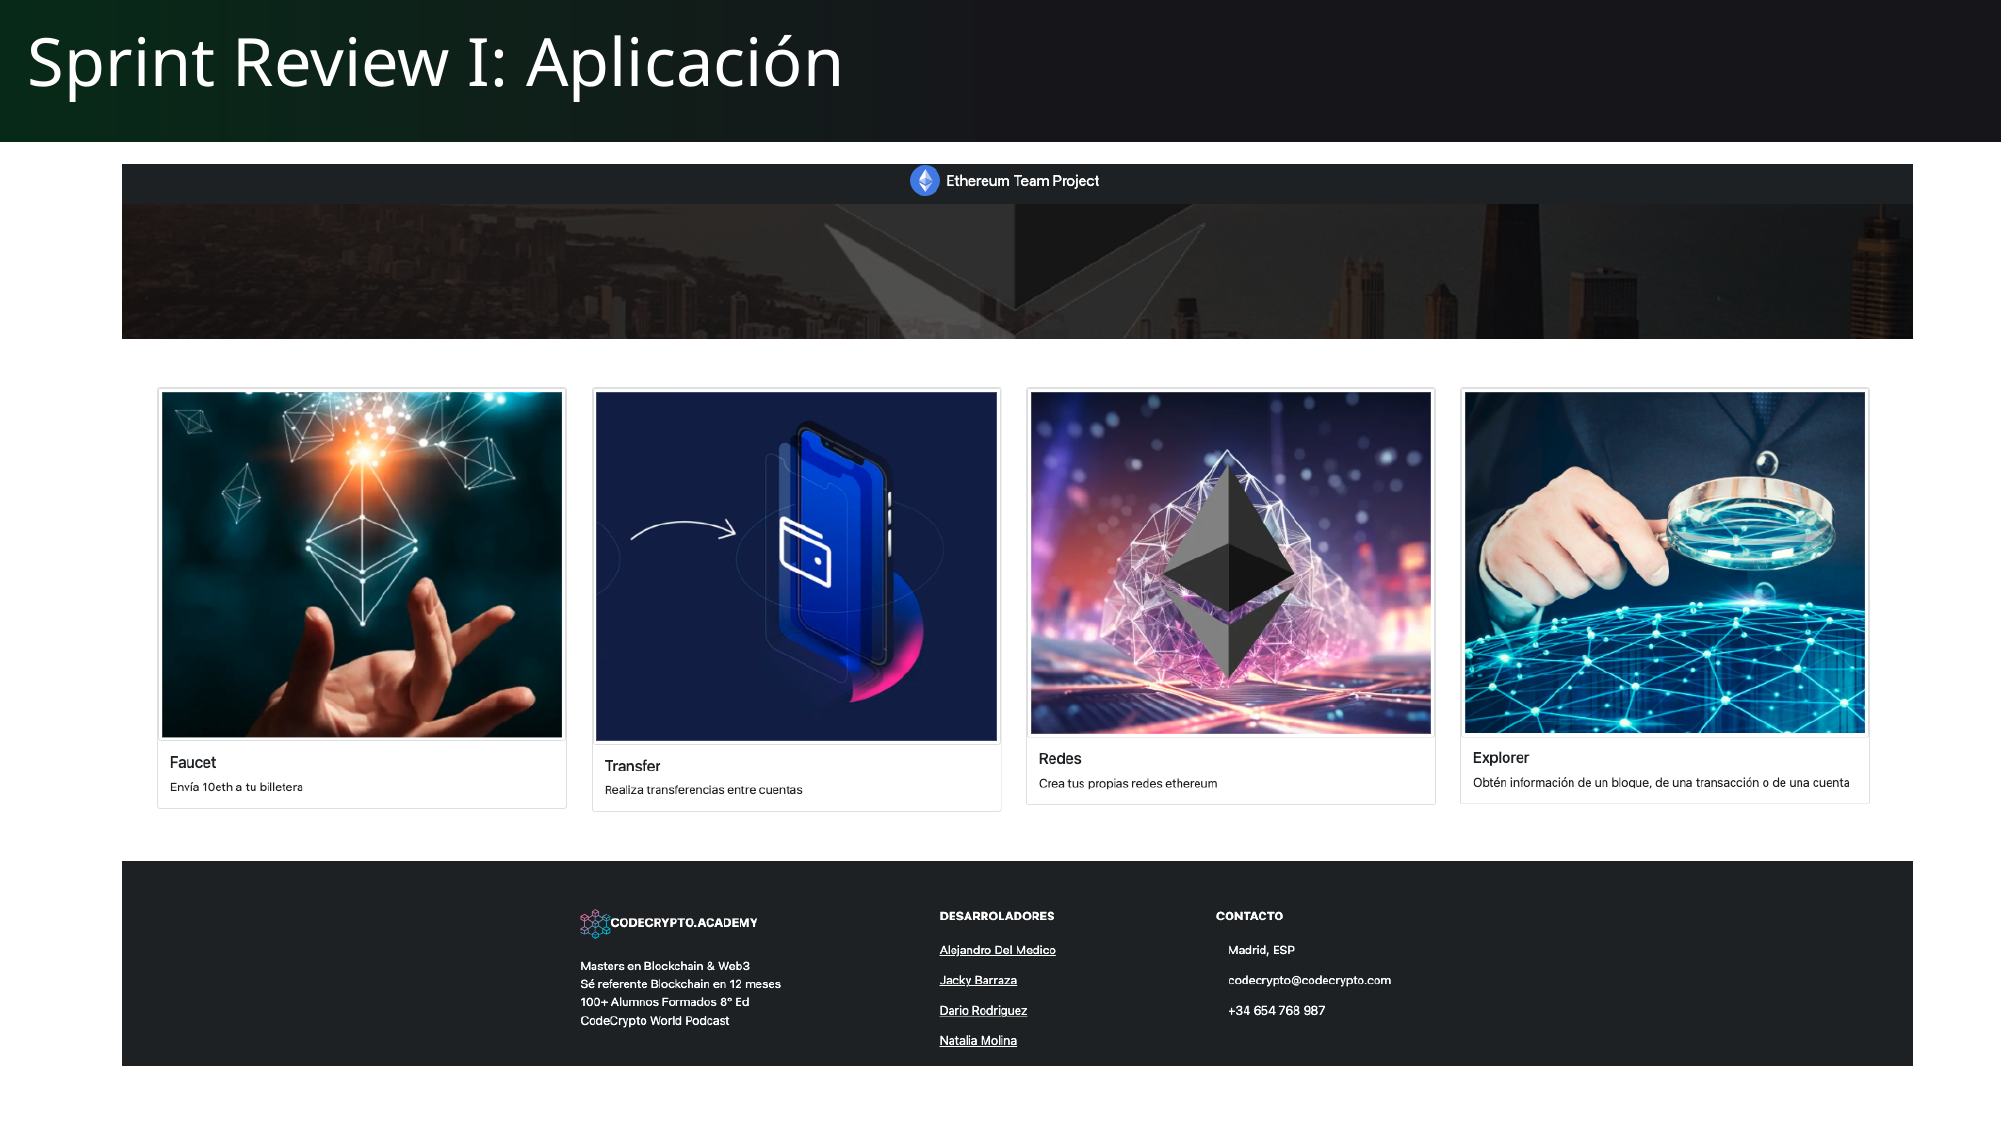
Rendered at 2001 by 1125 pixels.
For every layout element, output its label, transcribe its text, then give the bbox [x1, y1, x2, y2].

text_box [0, 0, 2000, 143]
picture [122, 164, 1913, 1066]
text_box Sprint Review I: Aplicación [13, 11, 877, 107]
